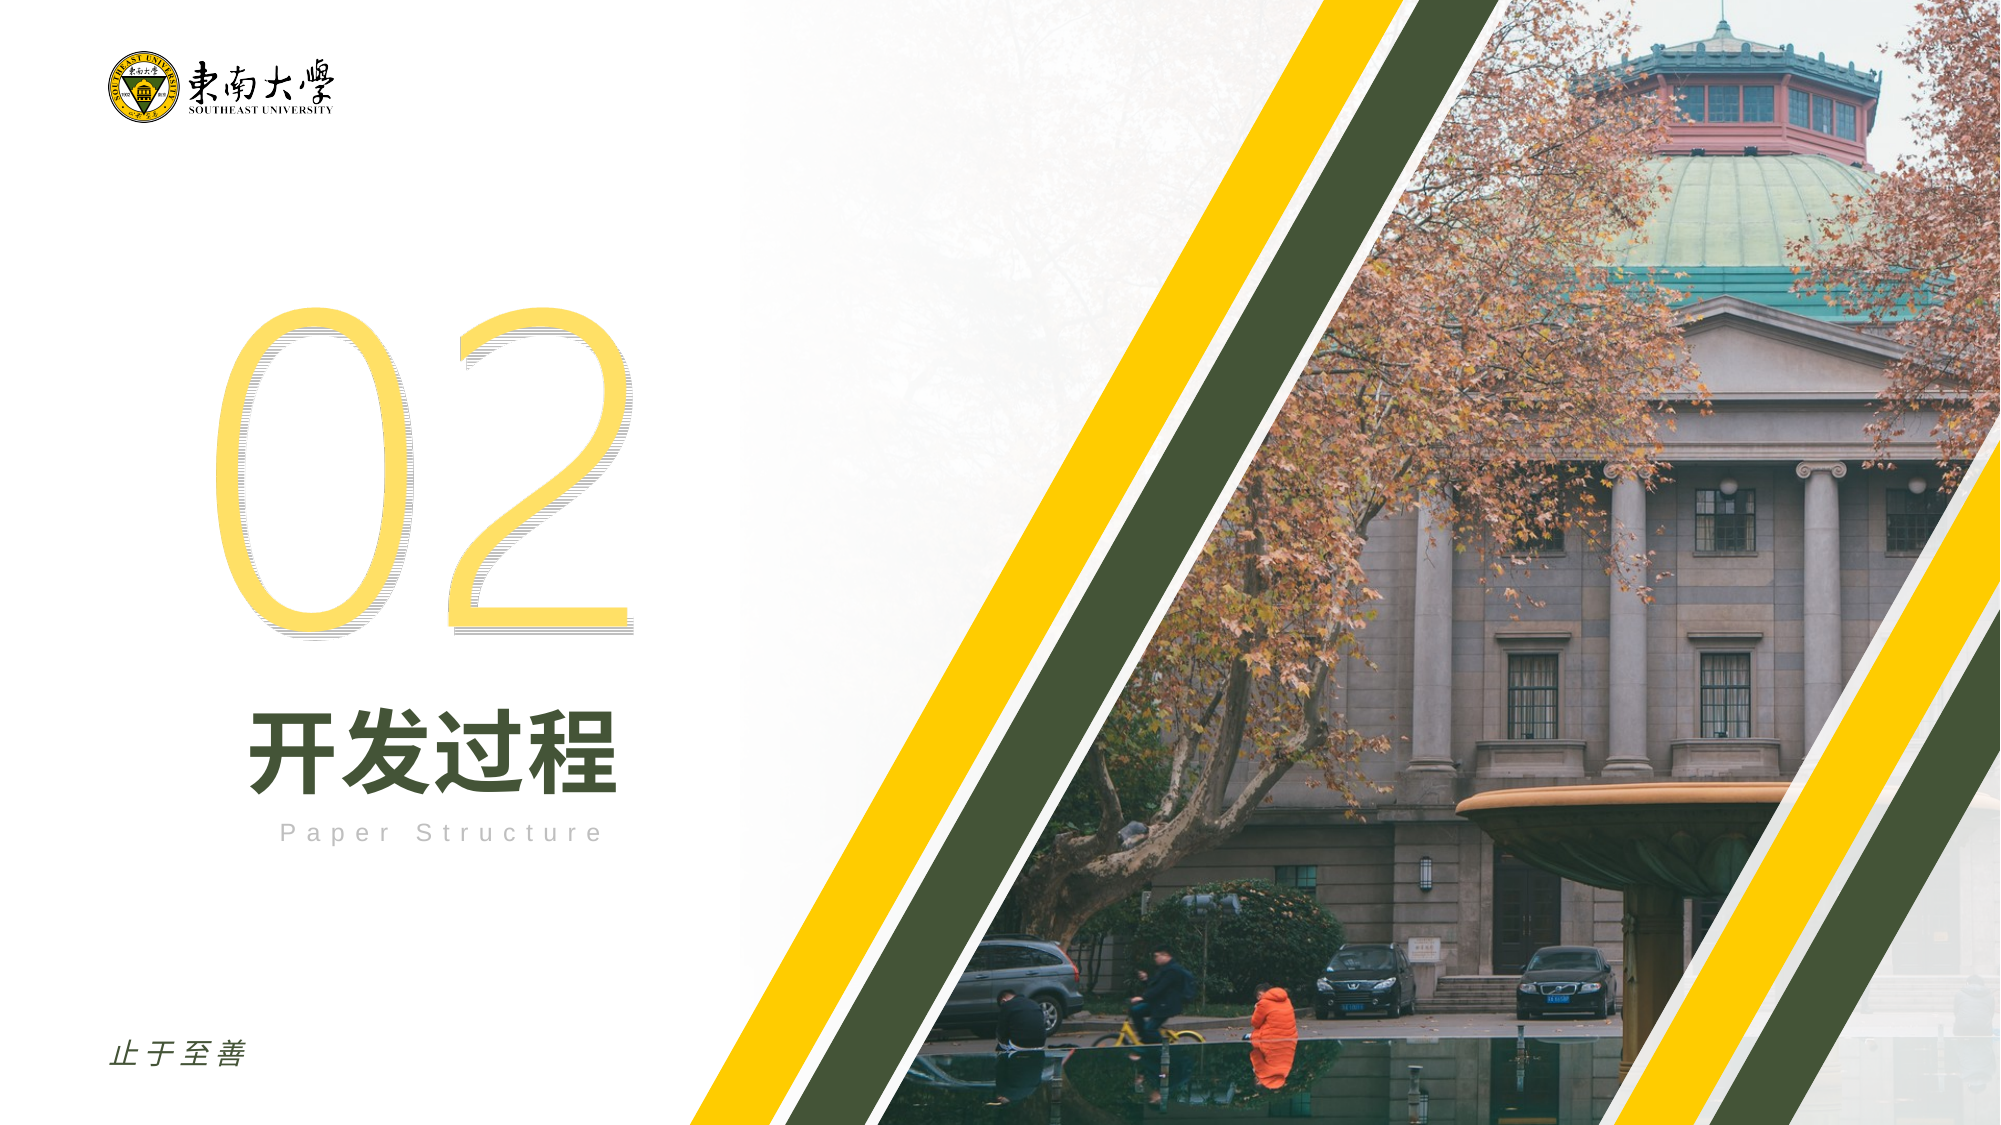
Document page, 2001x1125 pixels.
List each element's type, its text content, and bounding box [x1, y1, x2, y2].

picture [877, 0, 2000, 1125]
list 开发过程 [0, 687, 881, 796]
list Paper Structure [0, 796, 881, 867]
picture [108, 51, 334, 123]
picture [182, 220, 672, 747]
slide_number 止于至善 [108, 1022, 657, 1083]
